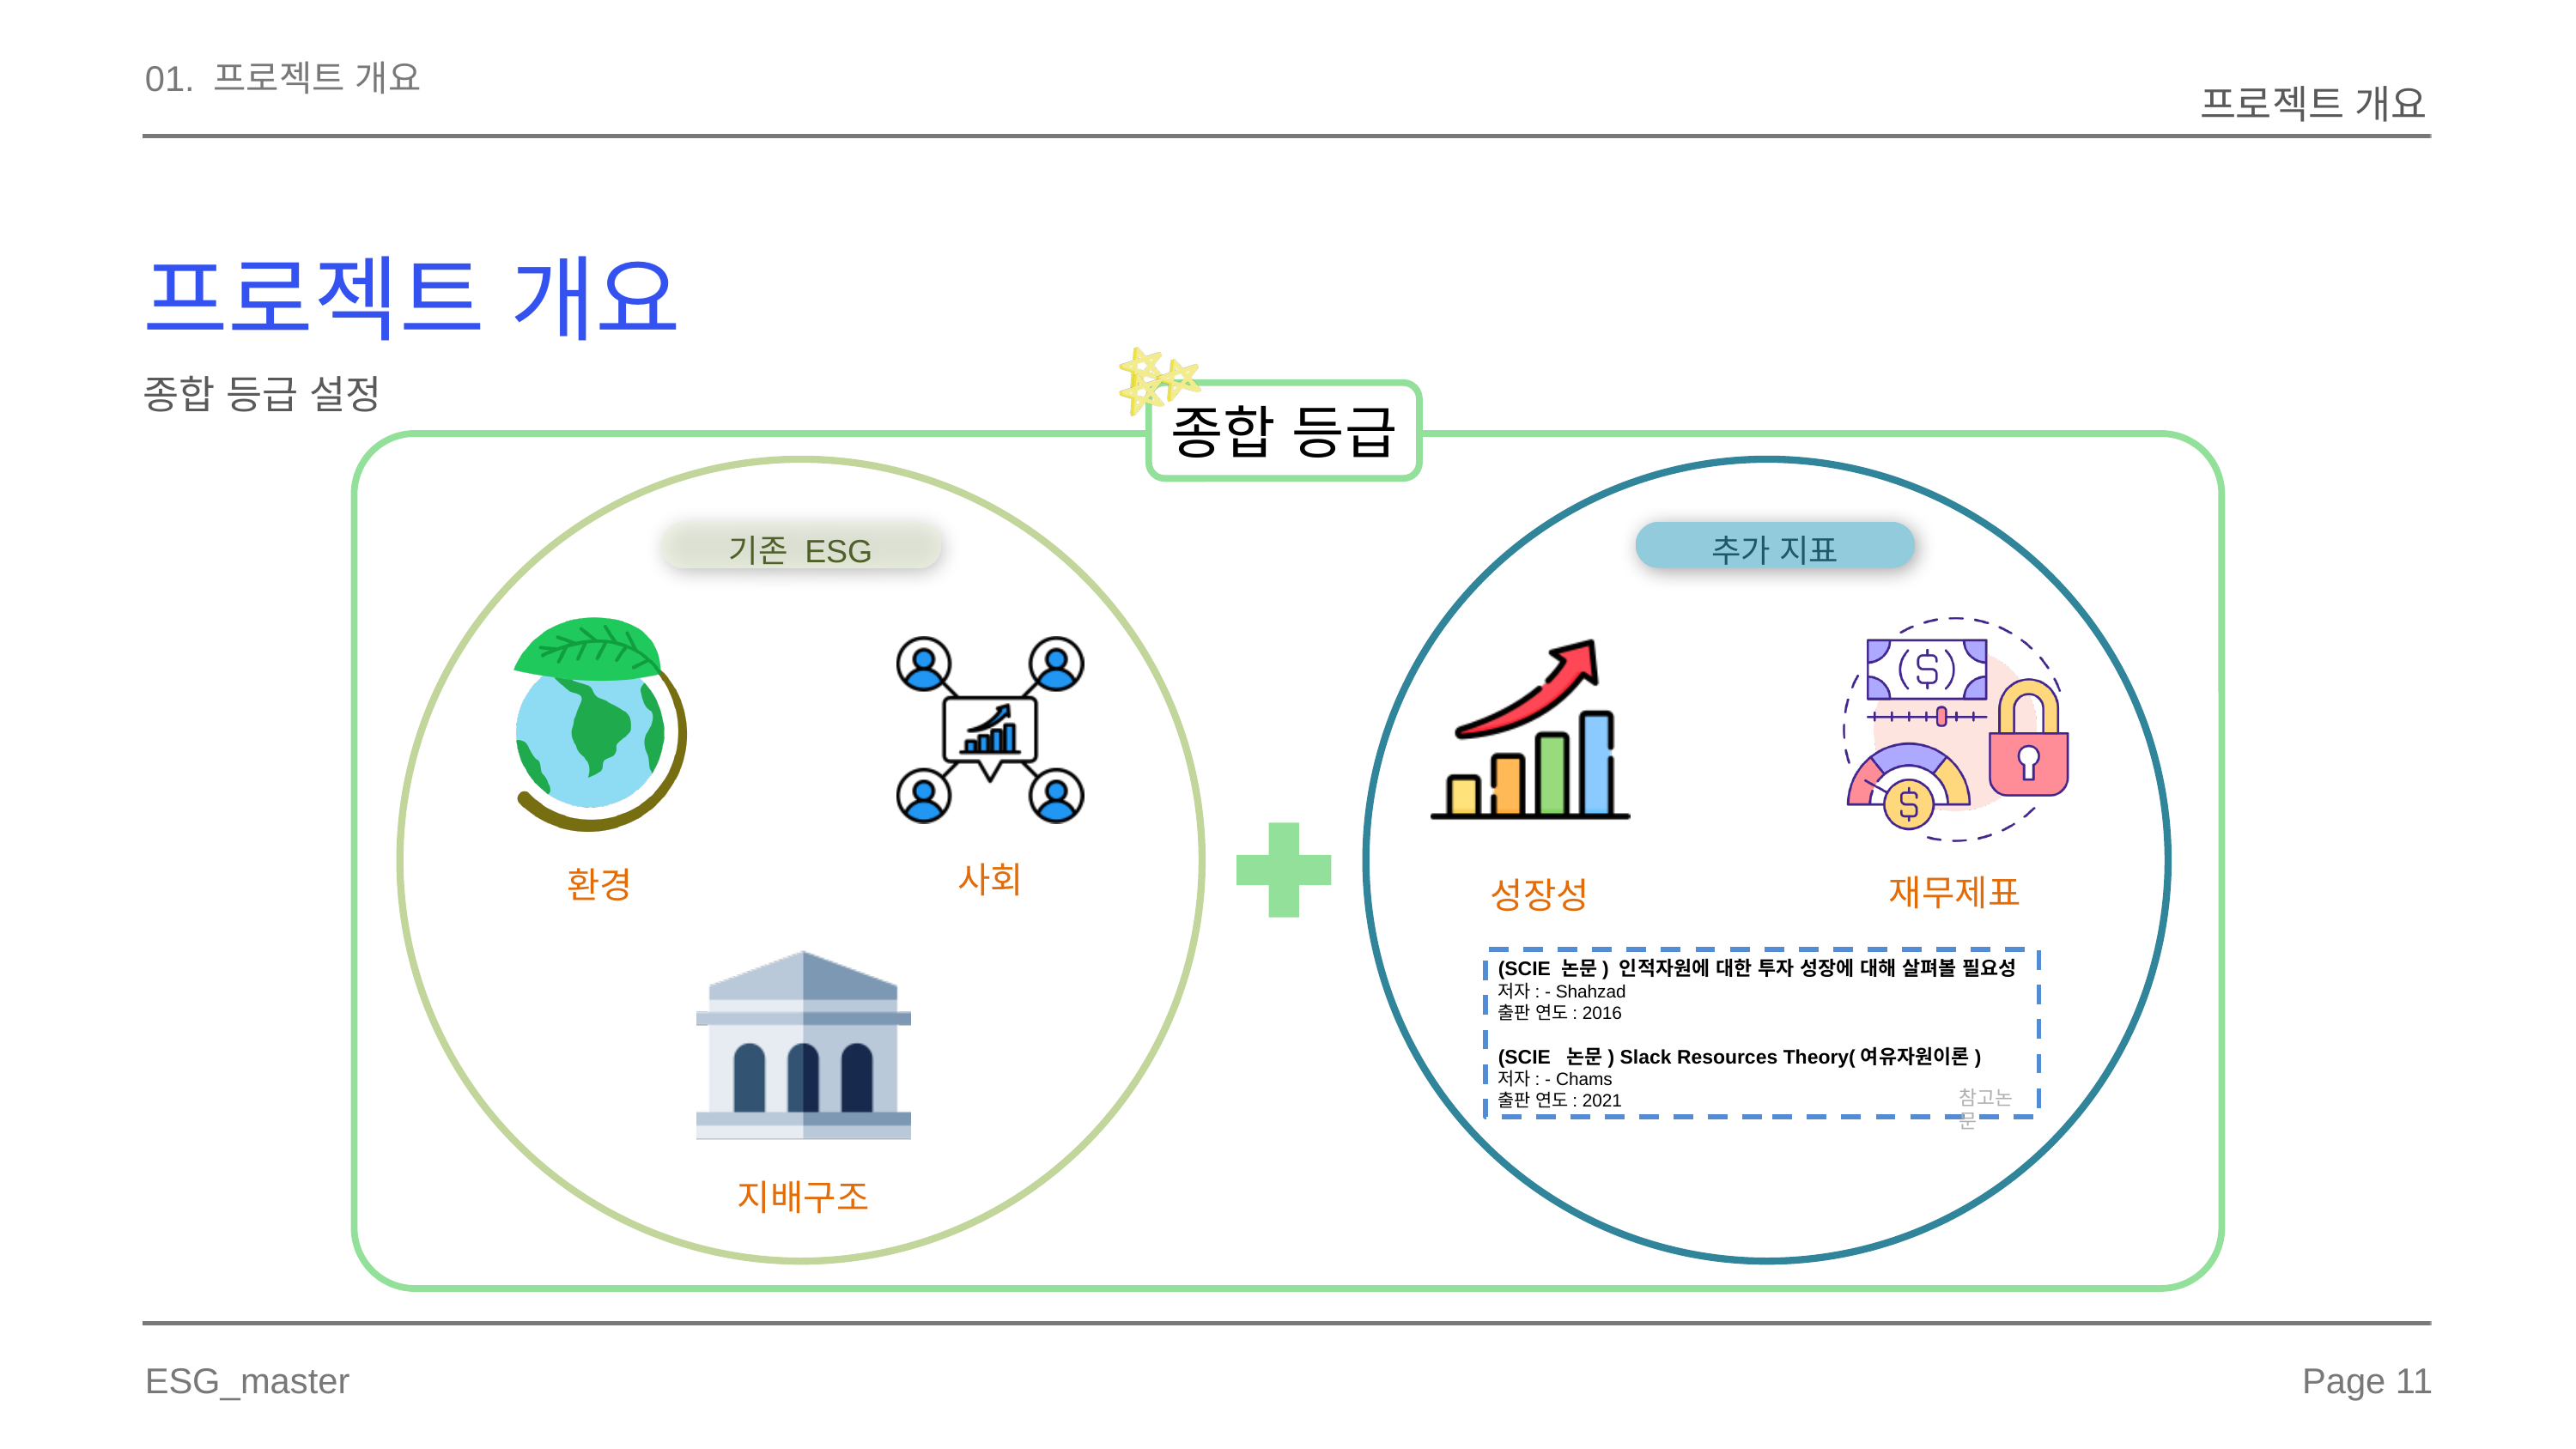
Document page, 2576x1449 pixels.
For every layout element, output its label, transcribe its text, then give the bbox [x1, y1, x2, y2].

text_box [1236, 822, 1332, 918]
text_box 프로젝트 개요 [143, 228, 1712, 361]
text_box Page 11 [2121, 1355, 2433, 1406]
text_box 프로젝트 개요 [2200, 70, 2432, 125]
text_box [1485, 949, 2039, 1119]
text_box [1368, 629, 1712, 929]
text_box 01. 프로젝트 개요 [144, 53, 1043, 104]
text_box [354, 433, 2222, 1289]
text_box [896, 636, 1084, 913]
picture [143, 1321, 2432, 1325]
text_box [486, 610, 714, 918]
text_box 종합 등급 설정 [143, 359, 1042, 415]
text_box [1783, 588, 2128, 925]
text_box 종합 등급 [1148, 382, 1420, 479]
picture [143, 133, 2432, 138]
text_box ESG_master [144, 1355, 457, 1406]
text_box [696, 938, 911, 1231]
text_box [1115, 340, 1206, 418]
